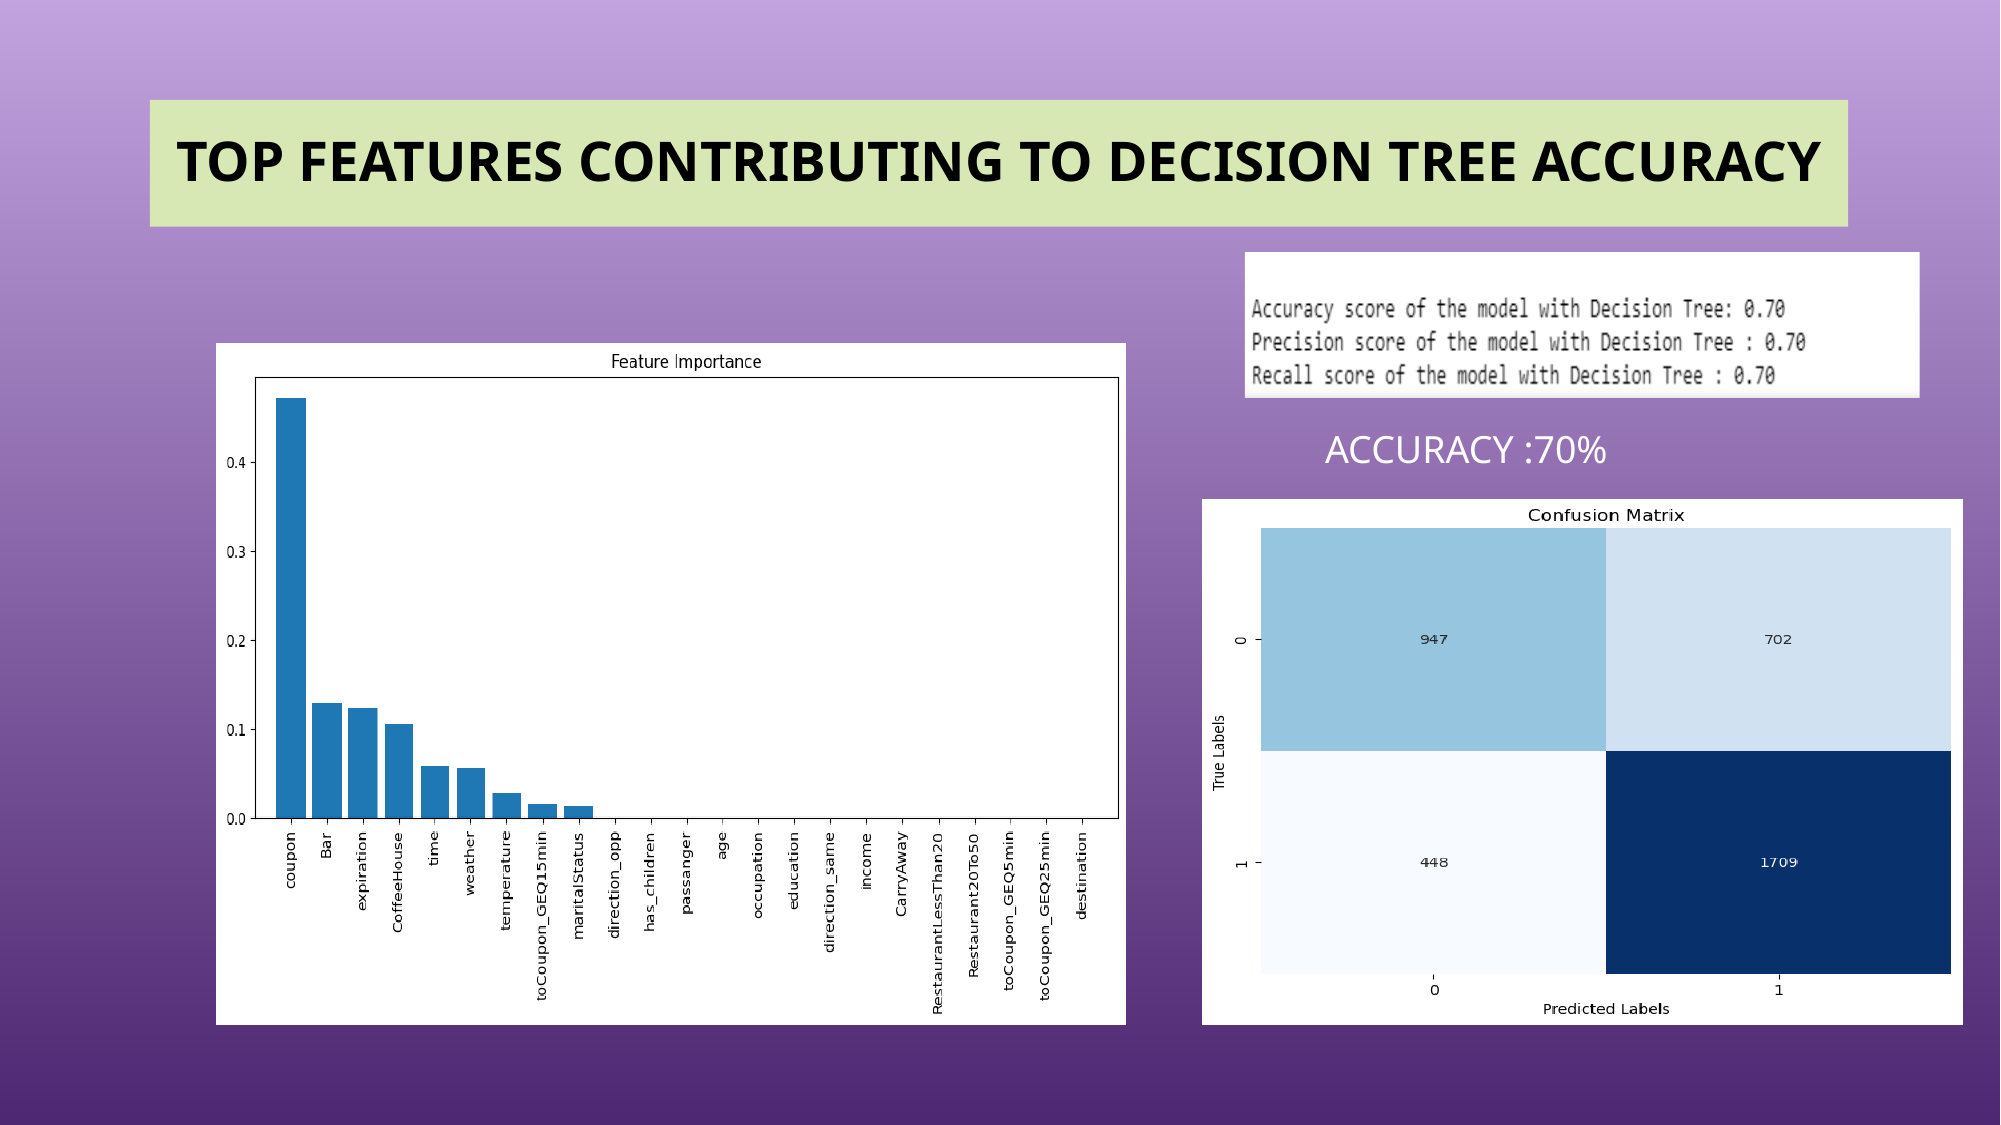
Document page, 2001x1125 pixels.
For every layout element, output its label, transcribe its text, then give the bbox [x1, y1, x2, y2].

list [216, 343, 1127, 1026]
picture [1244, 251, 1921, 399]
picture [1201, 498, 1963, 1026]
text_box ACCURACY :70% [1310, 418, 1689, 478]
title TOP FEATURES CONTRIBUTING TO DECISION TREE ACCURACY [149, 99, 1849, 227]
